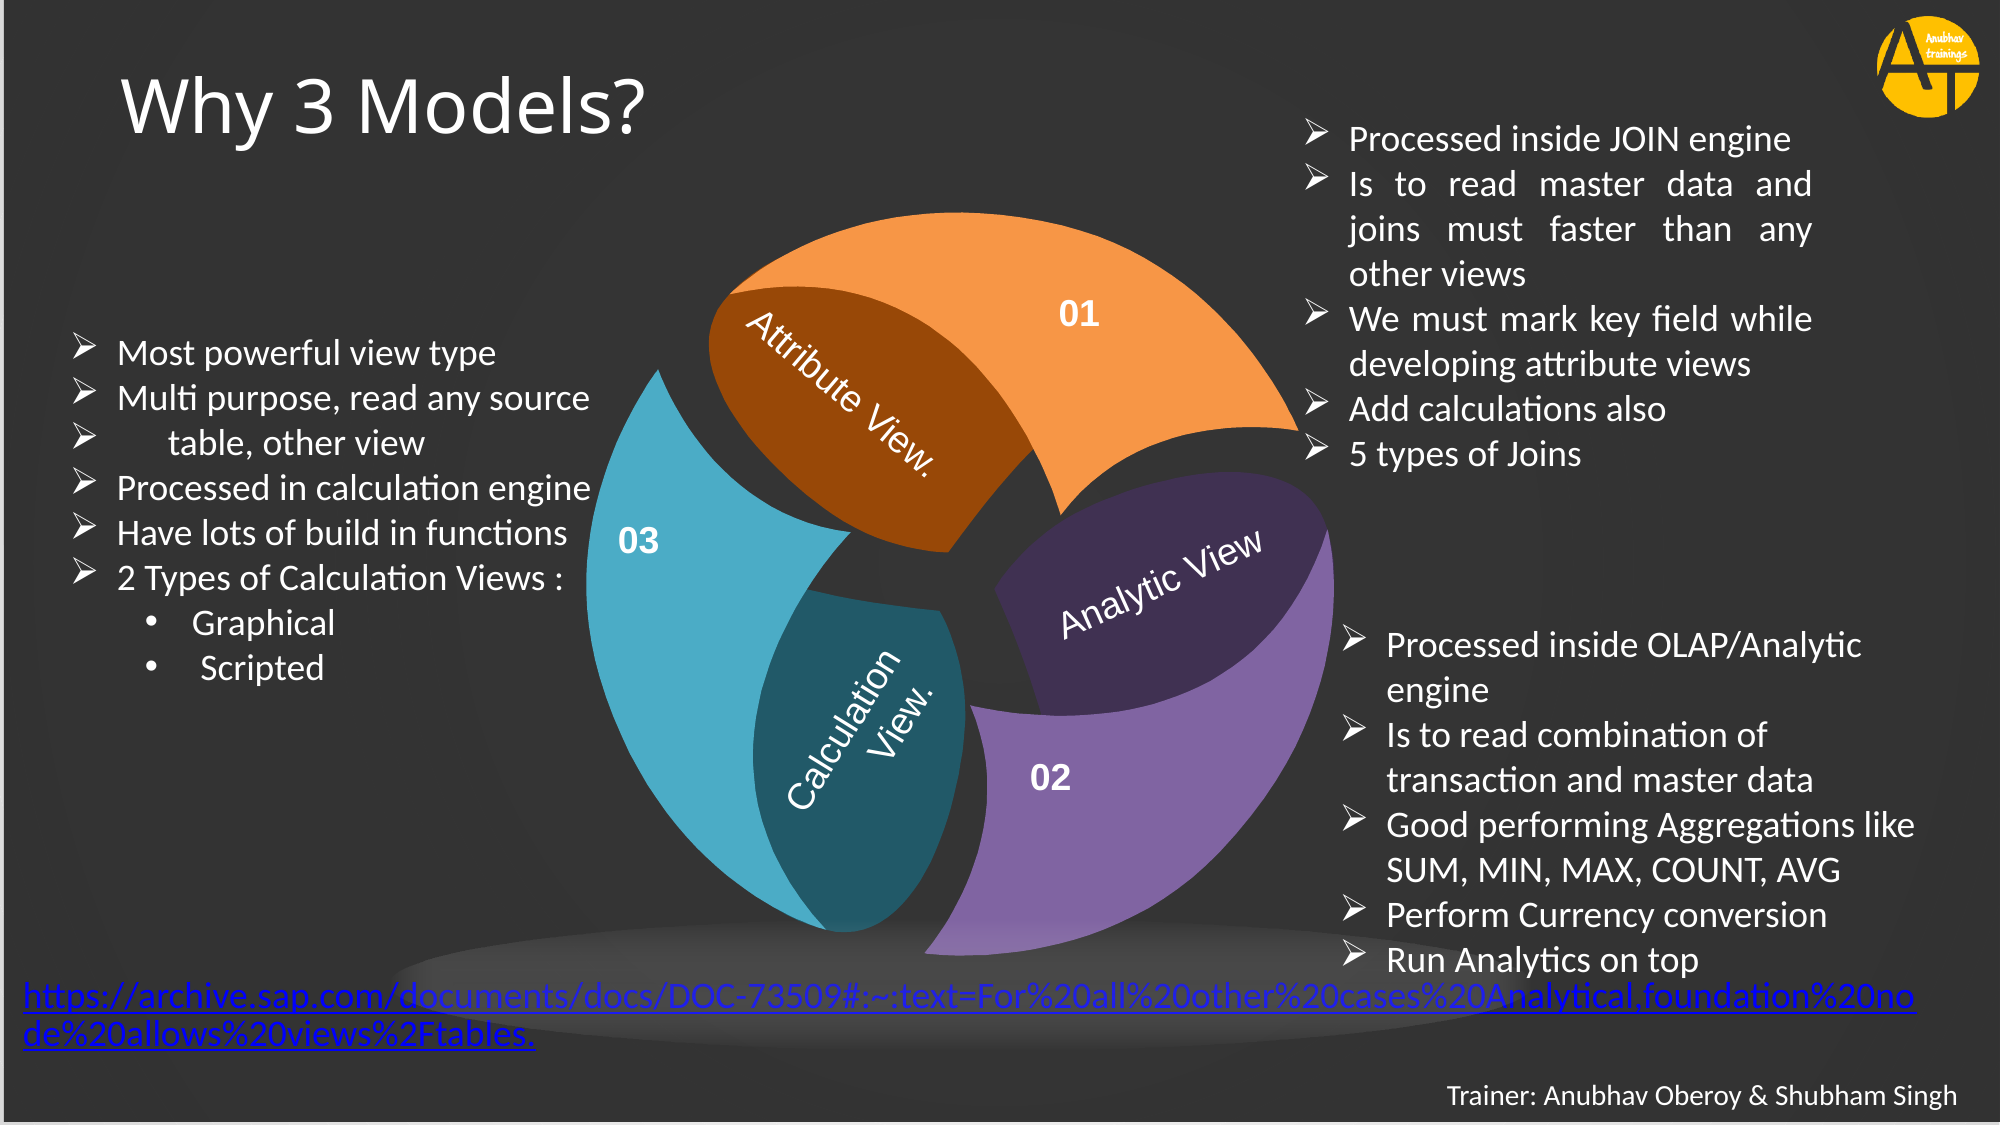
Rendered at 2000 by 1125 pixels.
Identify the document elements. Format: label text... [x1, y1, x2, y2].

text_box Processed inside JOIN engine Is to read master data and joins must faster than any other views We must mark key field while developing attribute views Add calculations also 5 types of Joins [1287, 106, 1828, 482]
text_box Processed inside OLAP/Analytic engine Is to read combination of transaction and master data Good performing Aggregations like SUM, MIN, MAX, COUNT, AVG Perform Currency conversion Run Analytics on top [1538, 612, 1950, 988]
footer Trainer: Anubhav Oberoy & Shubham Singh [1413, 1070, 1992, 1118]
picture [1866, 9, 1985, 126]
text_box Most powerful view type Multi purpose, read any source table, other view Processed in calculation engine Have lots of build in functions 2 Types of Calculation Views : Graphical Scripted [55, 320, 382, 696]
text_box https://archive.sap.com/documents/docs/DOC-73509#:~:text=For%20all%20other%20cases%20Analytical,foundation%20node%20allows%20views%2Ftables. [8, 964, 382, 1024]
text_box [388, 212, 1533, 1051]
text_box [2, 0, 2000, 1124]
title Why 3 Models? [99, 45, 1900, 162]
text_box https://archive.sap.com/documents/docs/DOC-73509#:~:text=For%20all%20other%20cases%20Analytical,foundation%20node%20allows%20views%2Ftables. [1538, 988, 1950, 1024]
